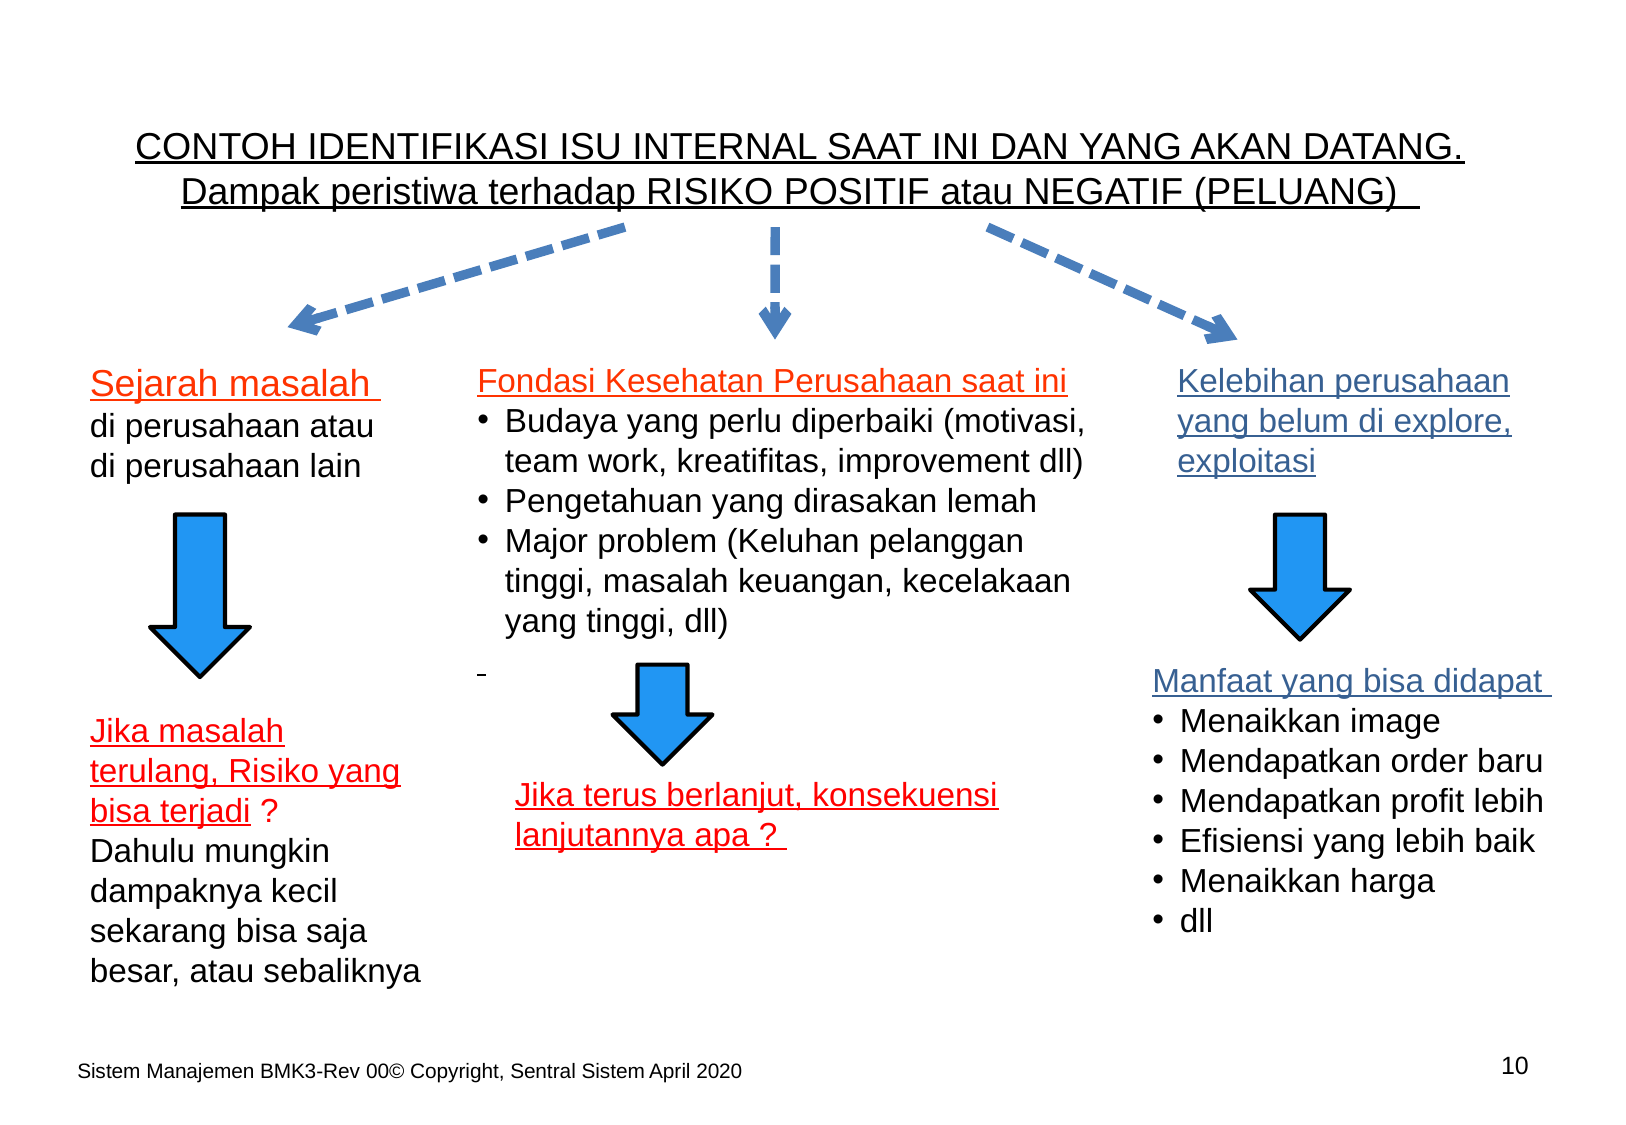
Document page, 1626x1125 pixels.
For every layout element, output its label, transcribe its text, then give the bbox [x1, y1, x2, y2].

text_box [987, 226, 1238, 340]
text_box Manfaat yang bisa didapat Menaikkan image Mendapatkan order baru Mendapatkan profit lebih Efisiensi yang lebih baik Menaikkan harga dll [1137, 652, 1588, 1027]
text_box [148, 512, 252, 680]
text_box Sejarah masalah di perusahaan atau di perusahaan lain [74, 352, 450, 492]
text_box Sistem Manajemen BMK3-Rev 00© Copyright, Sentral Sistem April 2020 [62, 1049, 850, 1110]
text_box Kelebihan perusahaan yang belum di explore, exploitasi [1162, 352, 1575, 487]
text_box Jika terus berlanjut, konsekuensi lanjutannya apa ? [500, 765, 1063, 901]
text_box Jika masalah terulang, Risiko yang bisa terjadi ? Dahulu mungkin dampaknya kecil sekarang bisa saja besar, atau sebaliknya [74, 702, 438, 997]
slide_number 10 [1164, 1042, 1544, 1103]
text_box [1248, 512, 1352, 642]
text_box [610, 662, 715, 767]
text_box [287, 226, 626, 328]
text_box CONTOH IDENTIFIKASI ISU INTERNAL SAAT INI DAN YANG AKAN DATANG. Dampak peristiwa terhadap RISIKO POSITIF atau NEGATIF (PELUANG) [99, 114, 1500, 220]
text_box Fondasi Kesehatan Perusahaan saat ini Budaya yang perlu diperbaiki (motivasi, team work, kreatifitas, improvement dll) Pengetahuan yang dirasakan lemah Major problem (Keluhan pelanggan tinggi, masalah keuangan, kecelakaan yang tinggi, dll) [462, 352, 1138, 687]
